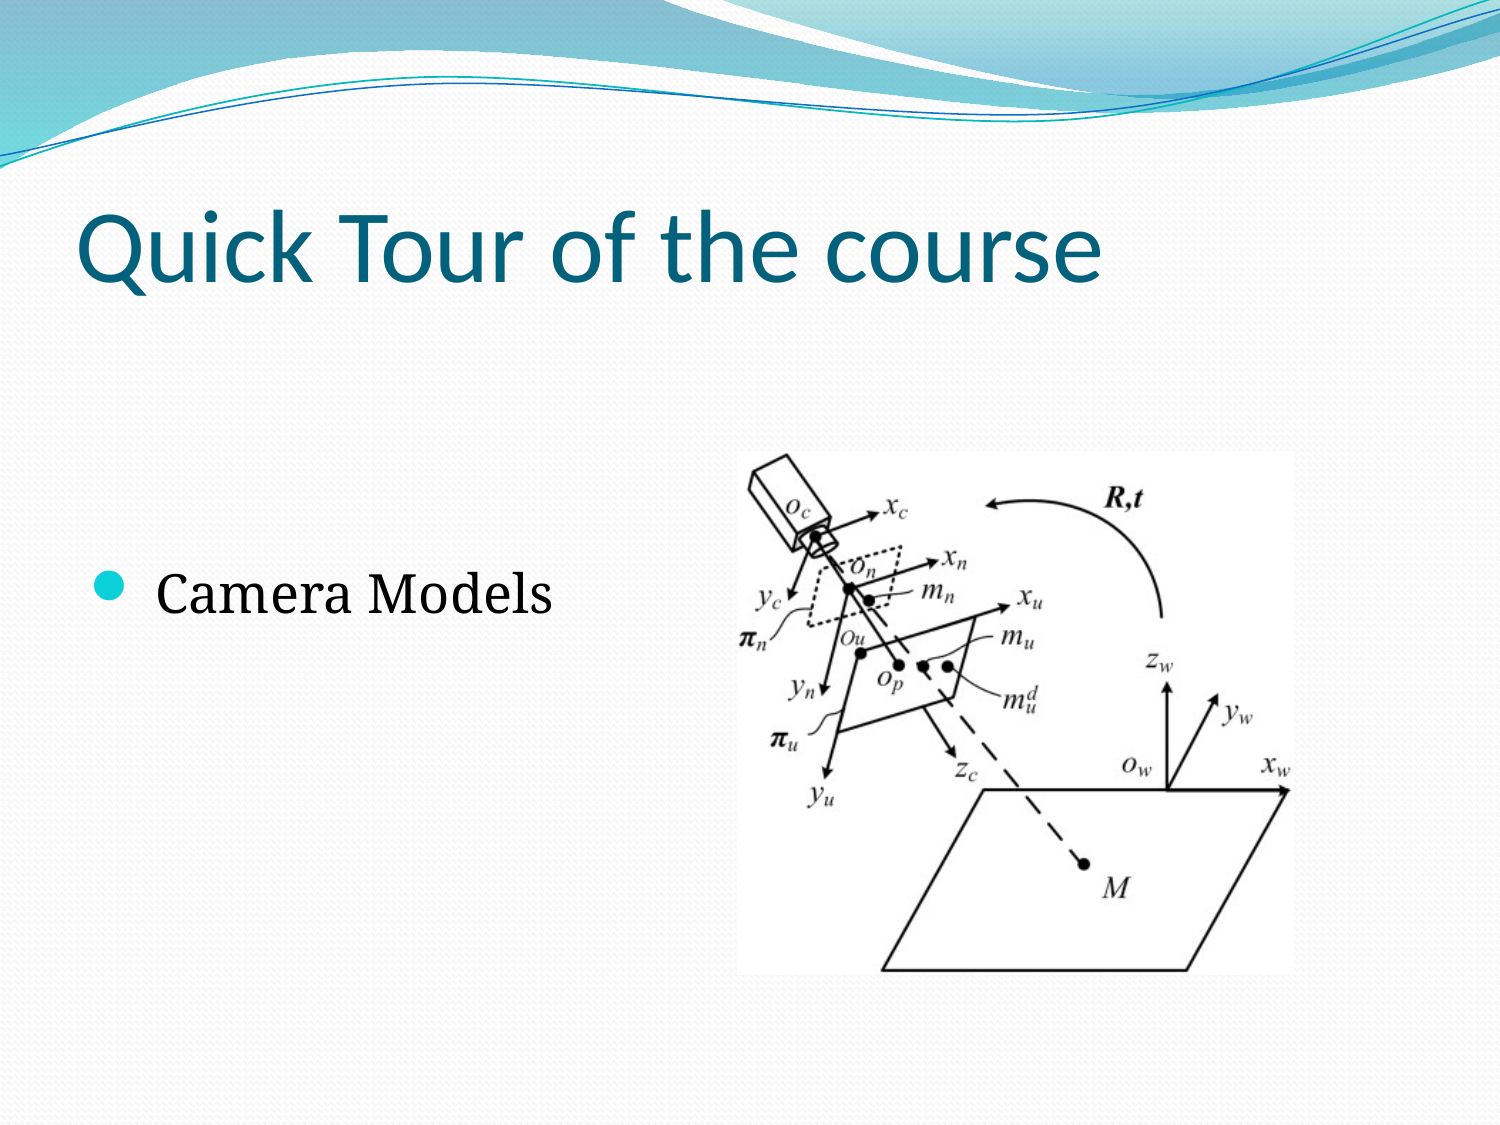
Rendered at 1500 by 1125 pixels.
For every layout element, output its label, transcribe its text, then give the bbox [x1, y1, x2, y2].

list Camera Models [75, 324, 1425, 1045]
picture [737, 450, 1295, 976]
title Quick Tour of the course [75, 115, 1425, 303]
